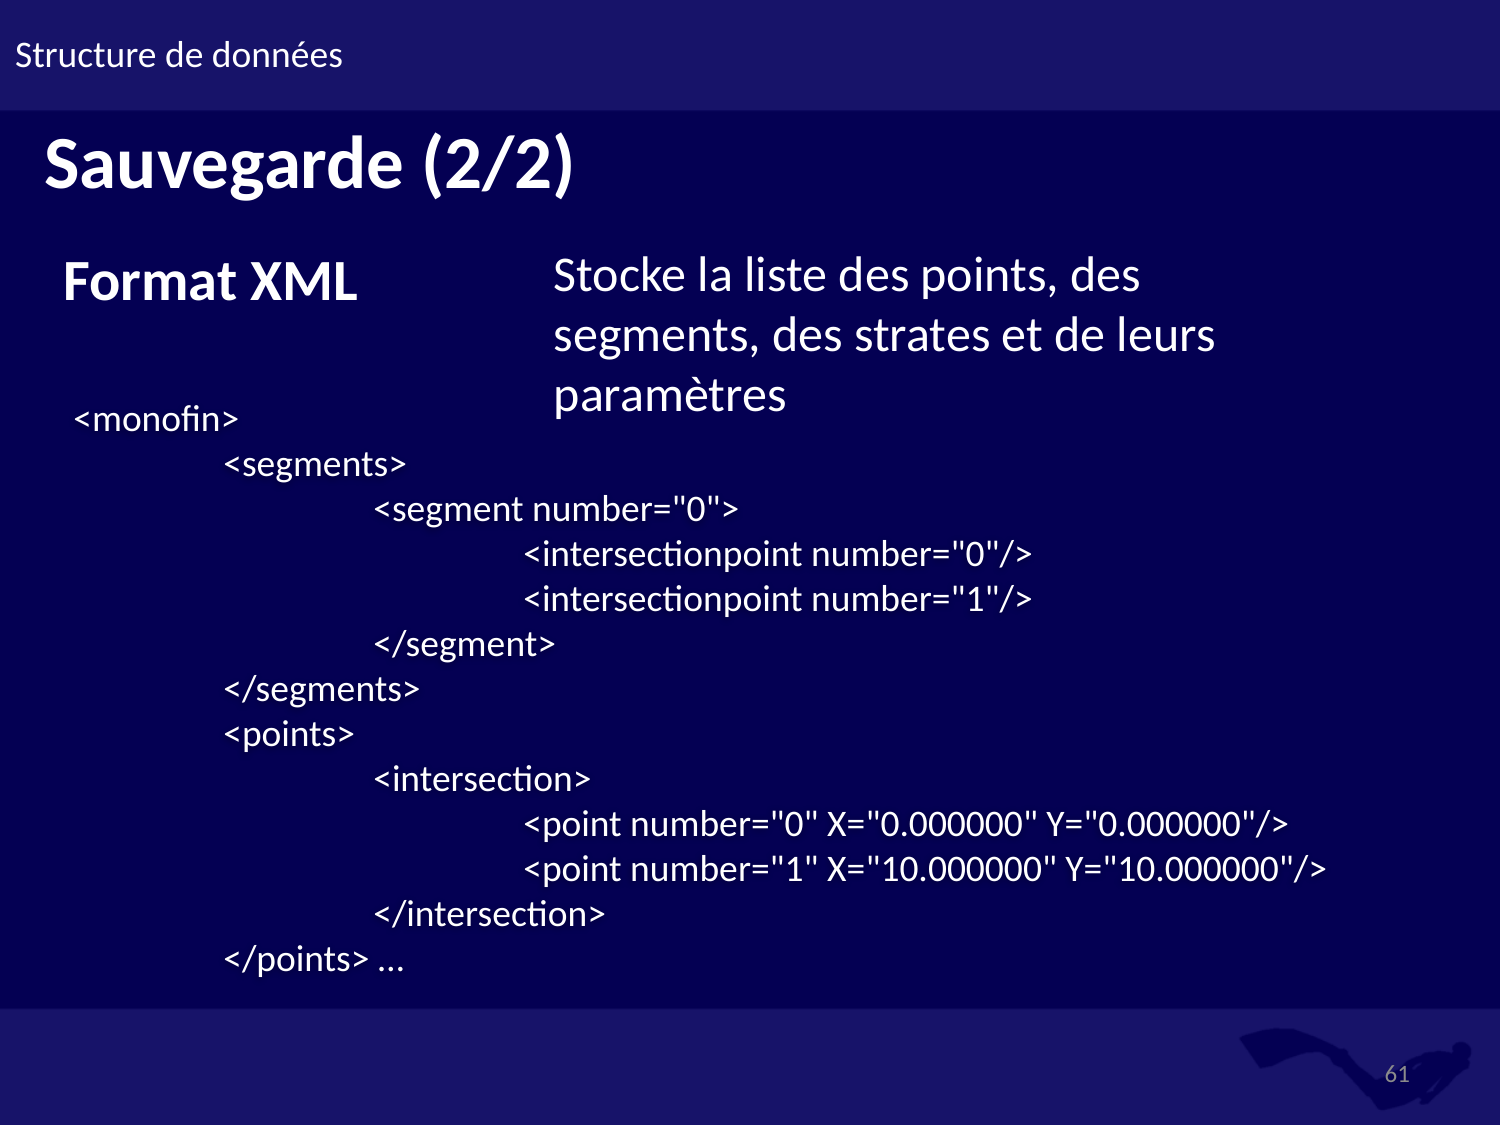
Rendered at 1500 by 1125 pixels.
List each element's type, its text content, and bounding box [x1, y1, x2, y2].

text_box Stocke la liste des points, des segments, des strates et de leurs paramètres [539, 234, 1301, 384]
picture [0, 0, 1500, 1125]
text_box <monofin> <segments> <segment number="0"> <intersectionpoint number="0"/> <intersectionpoint number="1"/> </segment> </segments> <points> <intersection> <point number="0" X="0.000000" Y="0.000000"/> <point number="1" X="10.000000" Y="10.000000"/> </intersection> </points> … [58, 386, 1348, 987]
text_box Sauvegarde (2/2) [0, 105, 622, 211]
text_box Format XML [48, 234, 374, 320]
slide_number 61 [1074, 1042, 1425, 1103]
title Structure de données [0, 0, 891, 106]
